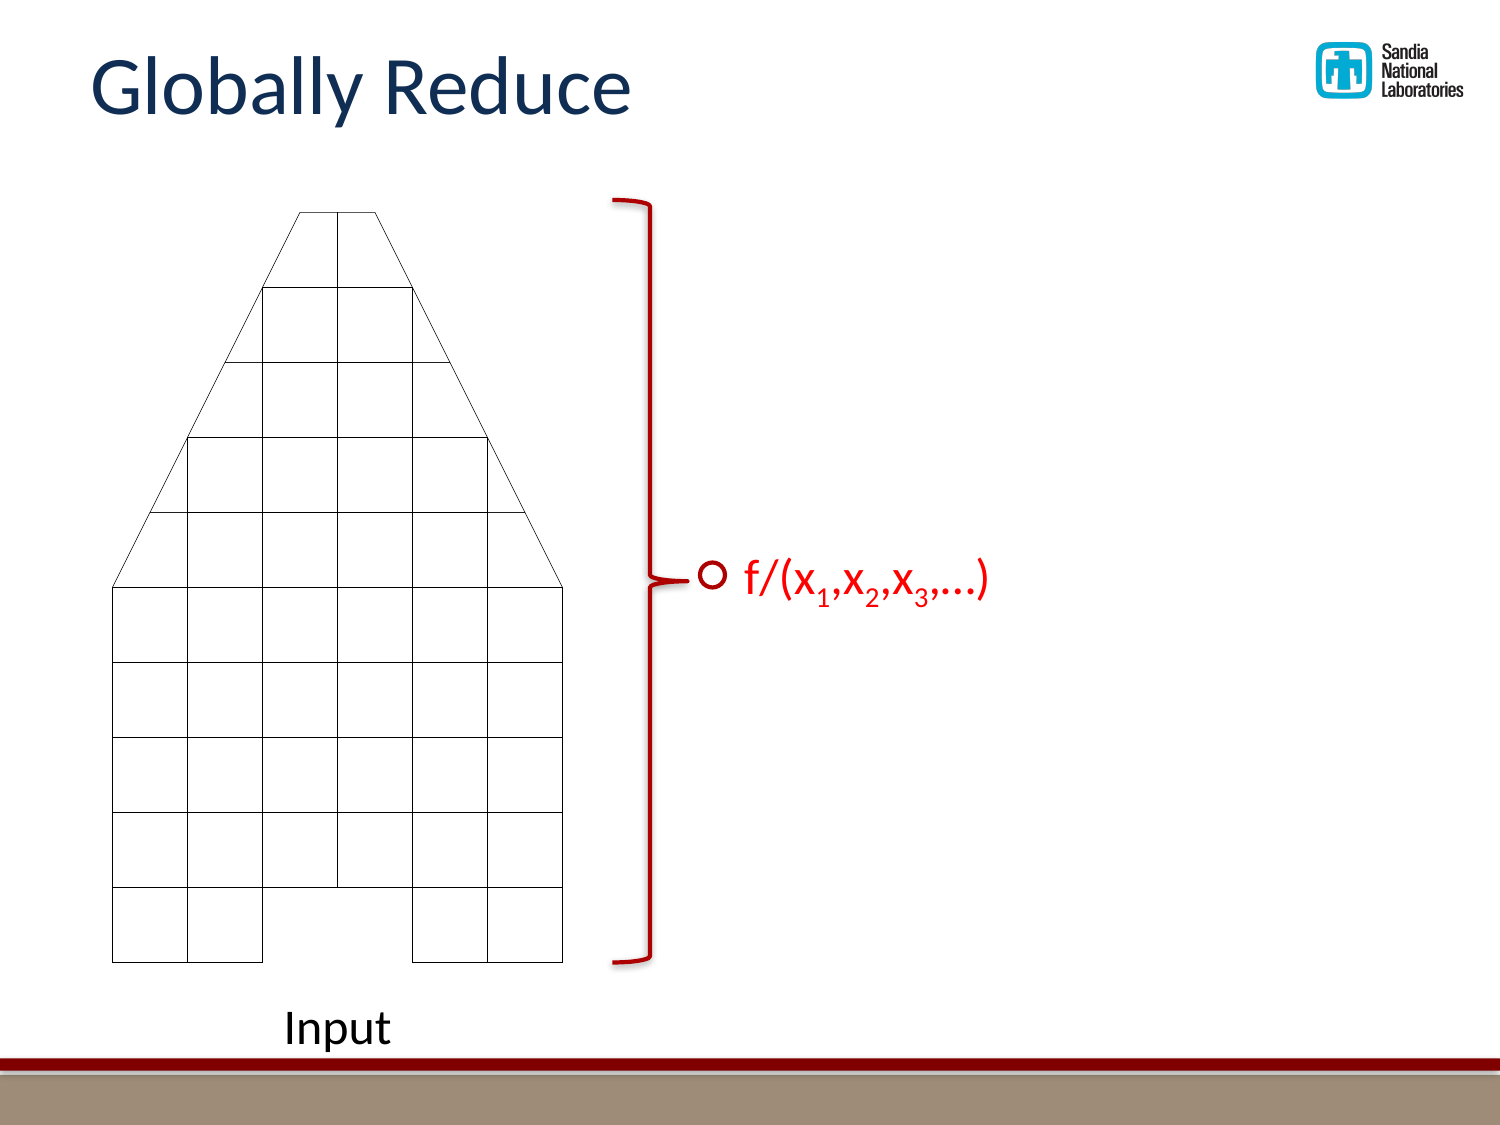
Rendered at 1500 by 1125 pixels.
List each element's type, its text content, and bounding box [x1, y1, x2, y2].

text_box [716, 560, 728, 590]
text_box Input [268, 987, 407, 1063]
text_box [0, 362, 713, 813]
text_box [612, 822, 653, 965]
title Globally Reduce [74, 0, 1426, 163]
picture [1426, 37, 1467, 105]
text_box [612, 197, 653, 360]
text_box f/(x1,x2,x3,…) [729, 537, 1006, 621]
